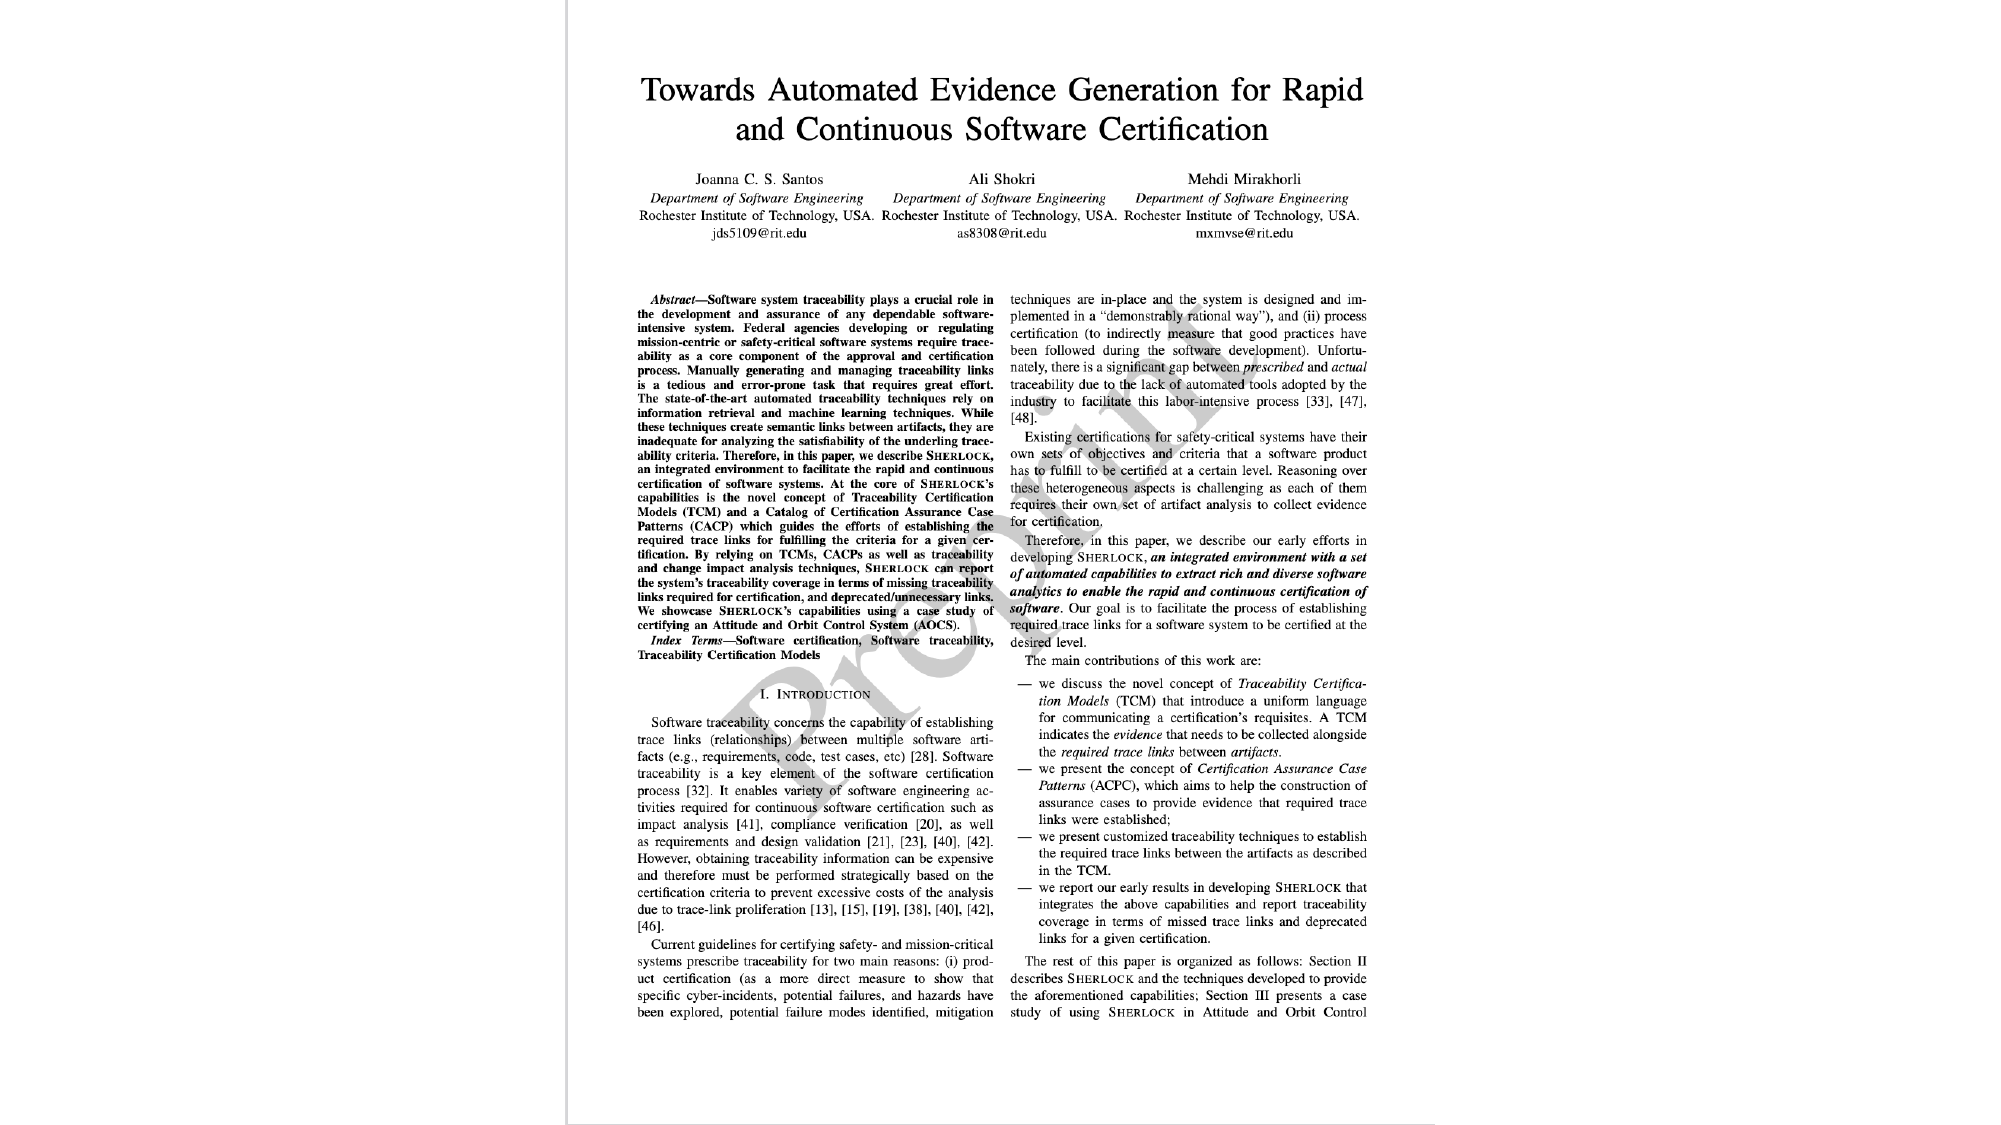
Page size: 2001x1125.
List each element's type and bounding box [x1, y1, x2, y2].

picture [565, 0, 1435, 1125]
